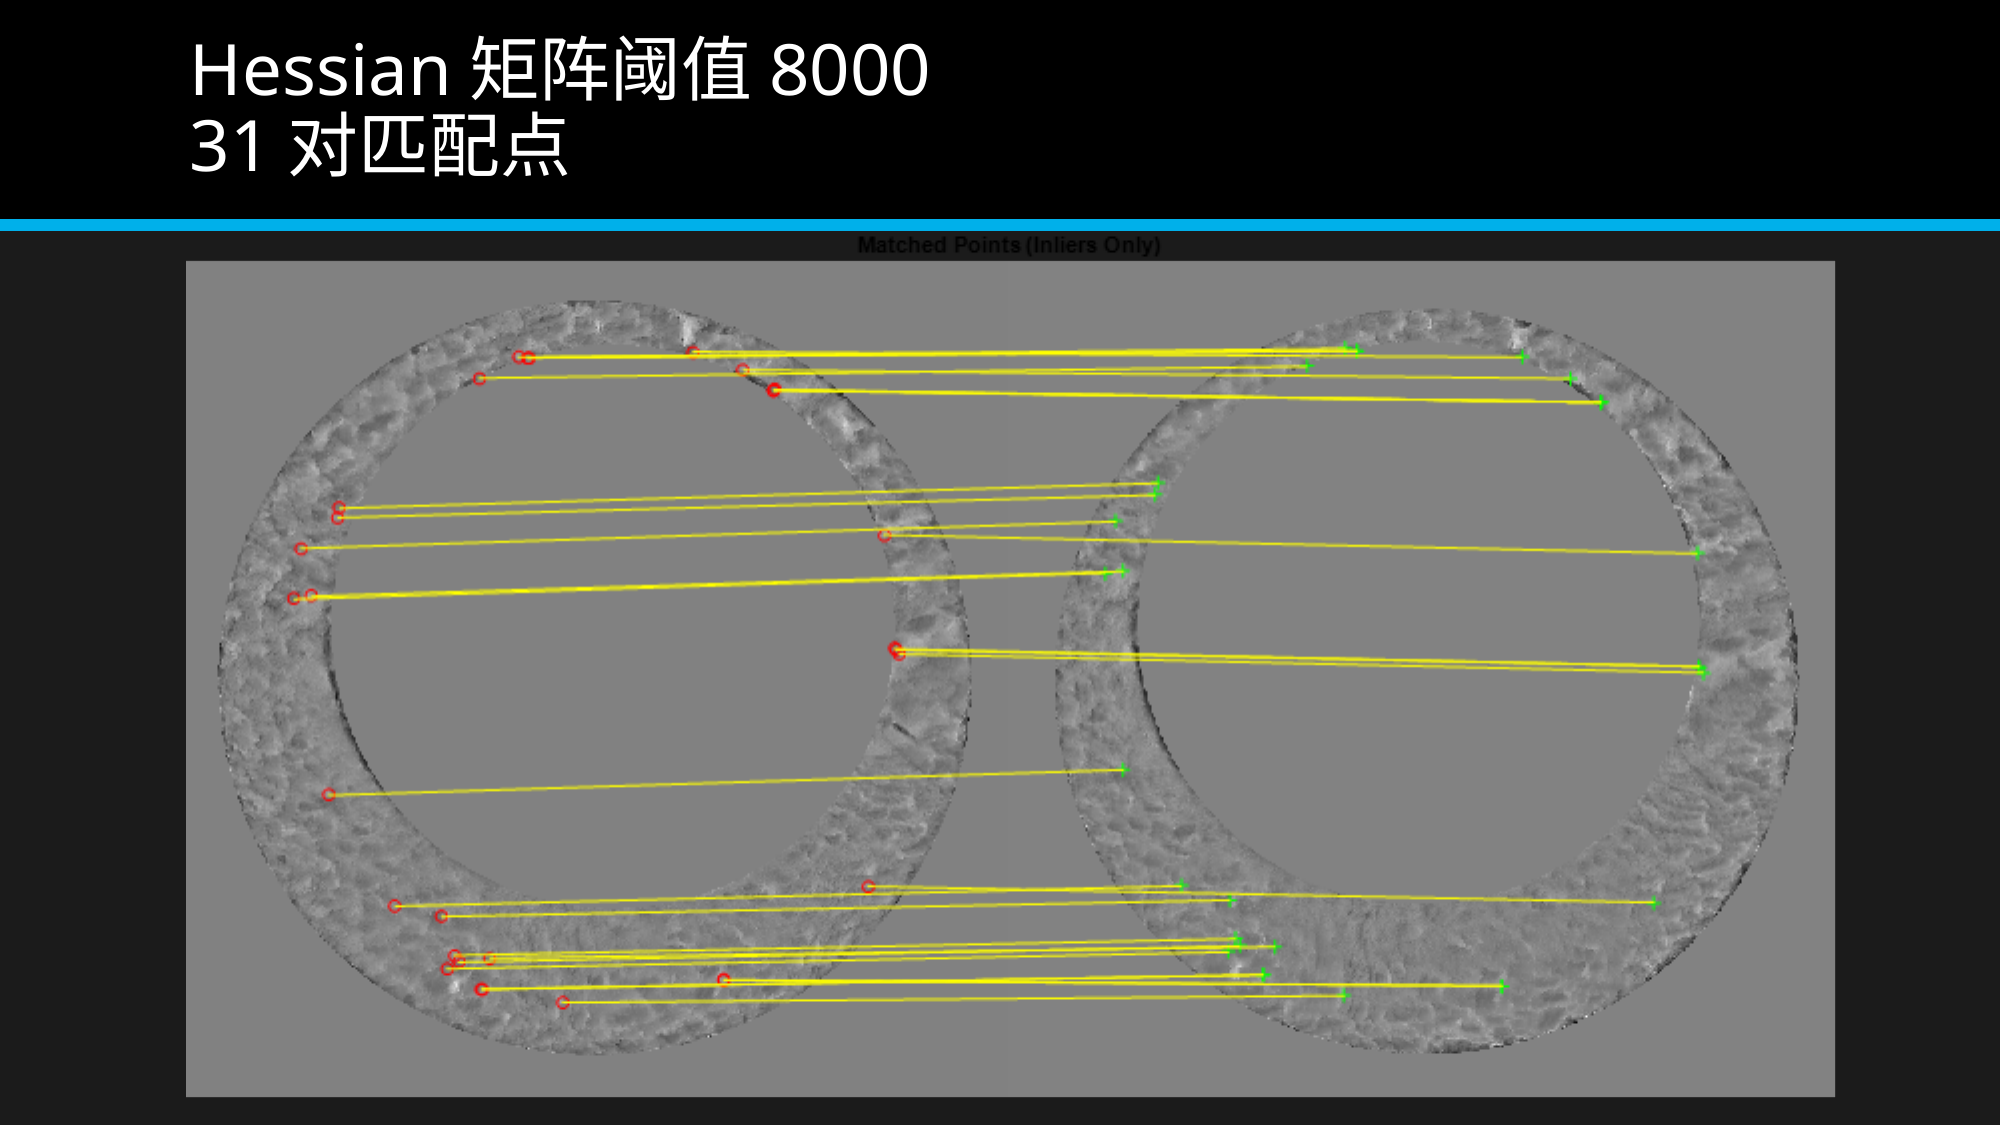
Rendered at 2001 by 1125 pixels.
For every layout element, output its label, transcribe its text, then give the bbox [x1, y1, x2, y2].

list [186, 213, 1840, 1100]
title Hessian矩阵阈值8000 31对匹配点 [174, 20, 1825, 201]
